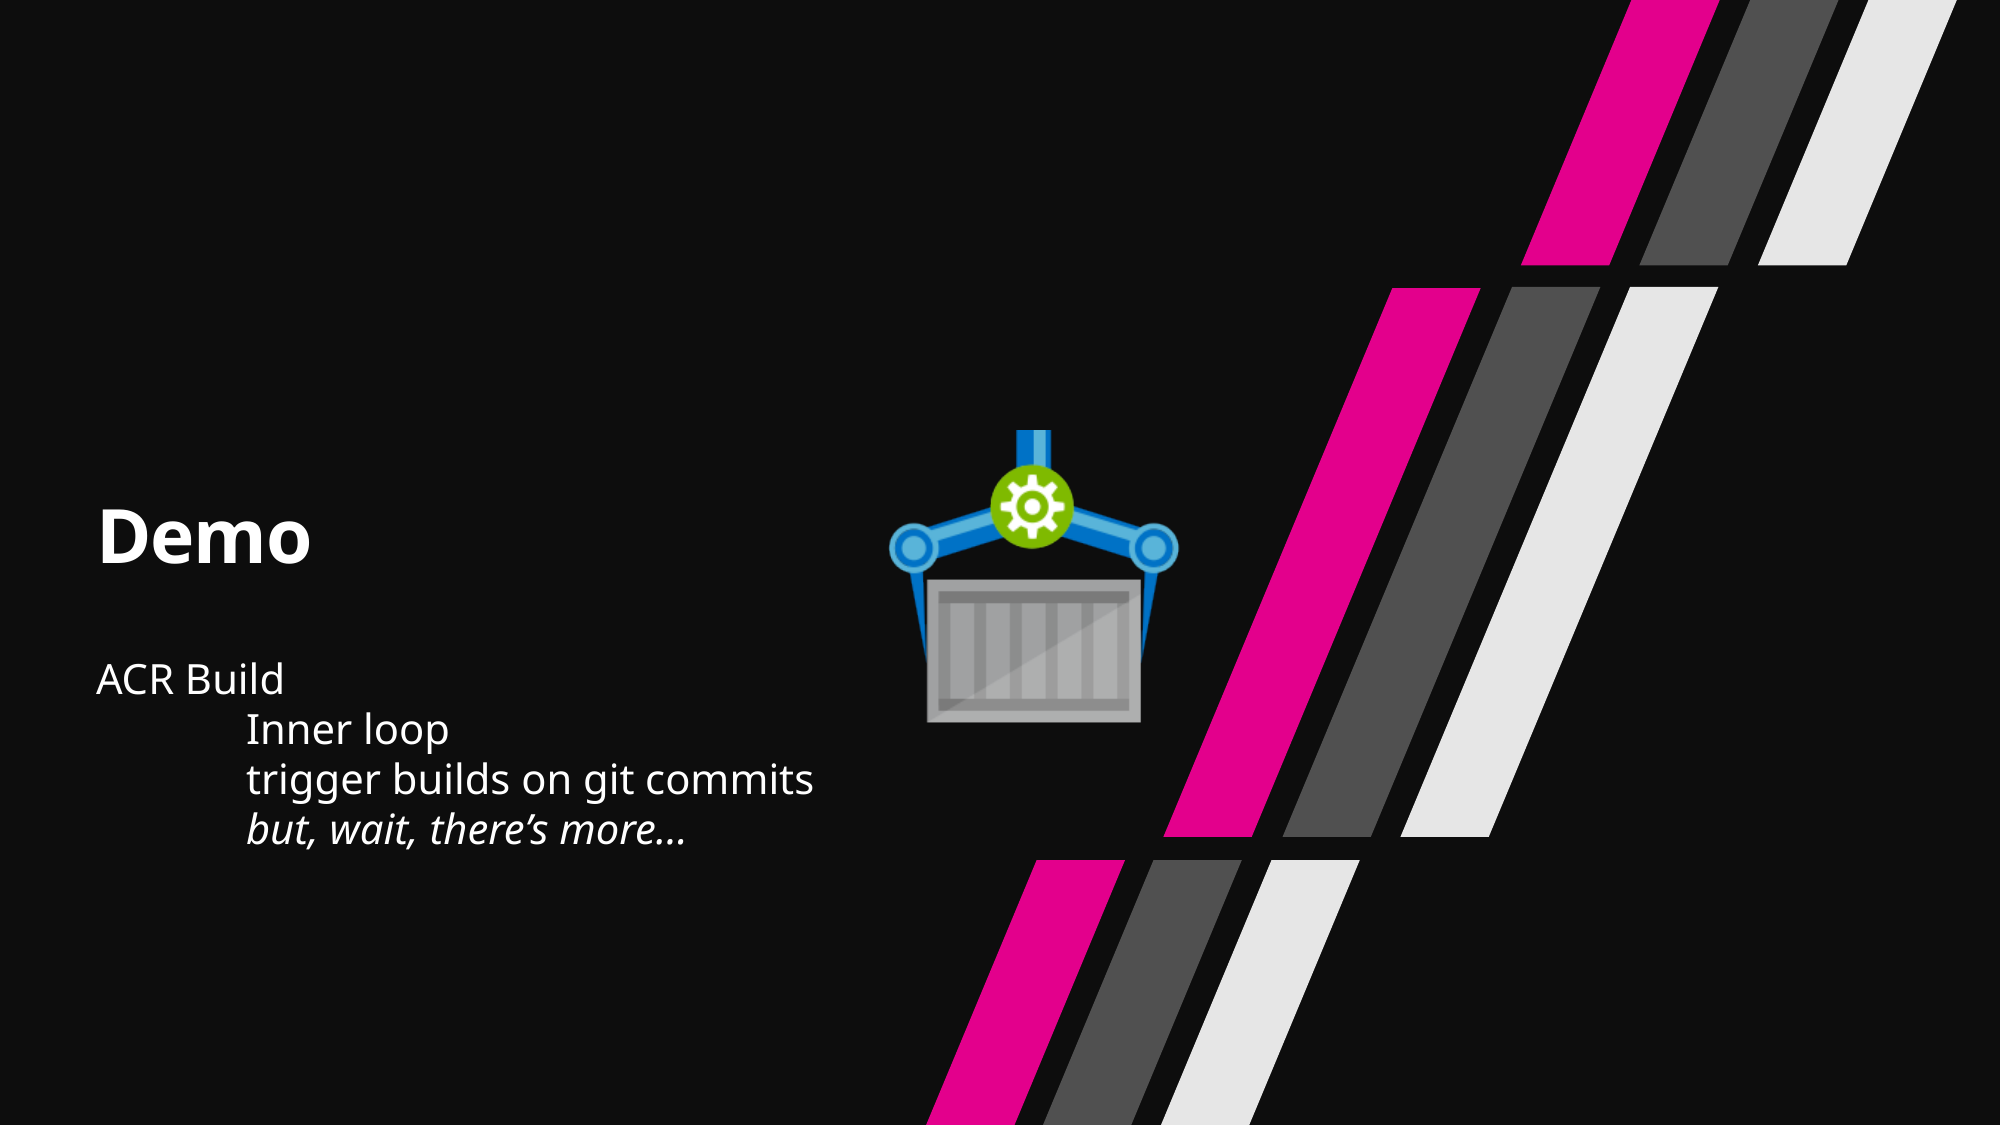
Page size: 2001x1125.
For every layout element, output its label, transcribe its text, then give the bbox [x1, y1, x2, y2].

list ACR Build Inner loop trigger builds on git commits but, wait, there’s more… [96, 652, 1191, 855]
title Demo [1184, 497, 1191, 580]
title Demo [96, 497, 884, 580]
picture [884, 430, 1184, 729]
